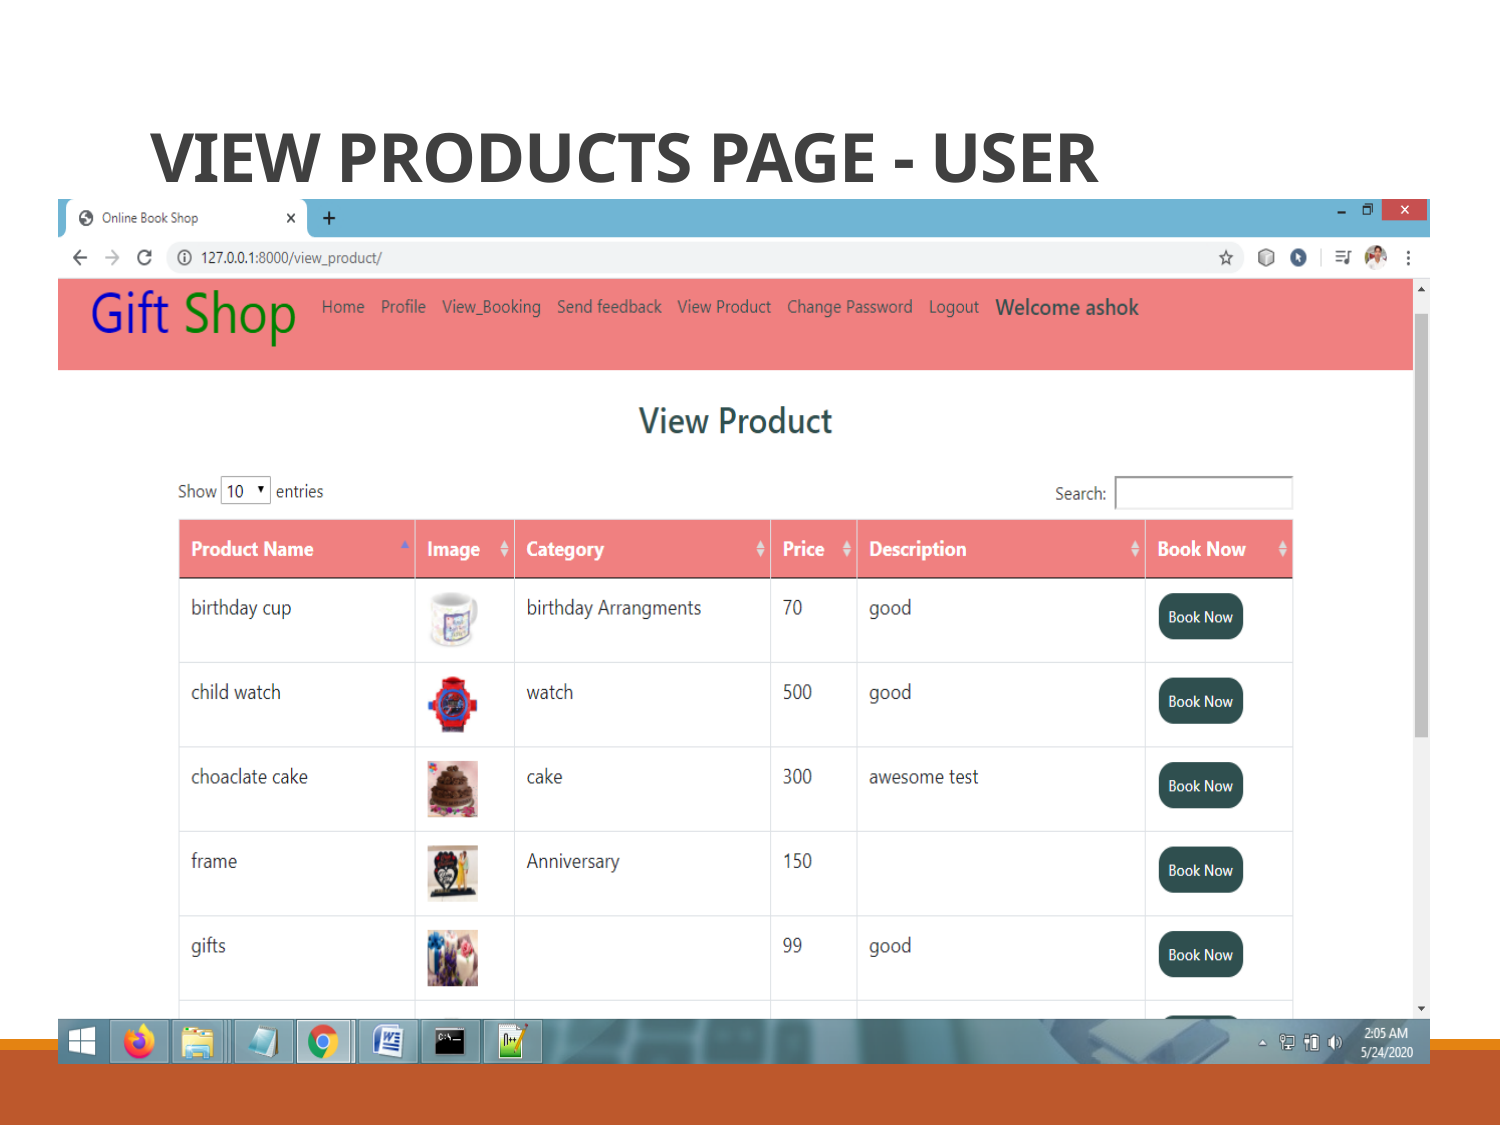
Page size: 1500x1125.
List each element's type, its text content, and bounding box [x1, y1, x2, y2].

title VIEW PRODUCTS PAGE - USER [135, 47, 1373, 195]
picture [58, 198, 1431, 1064]
